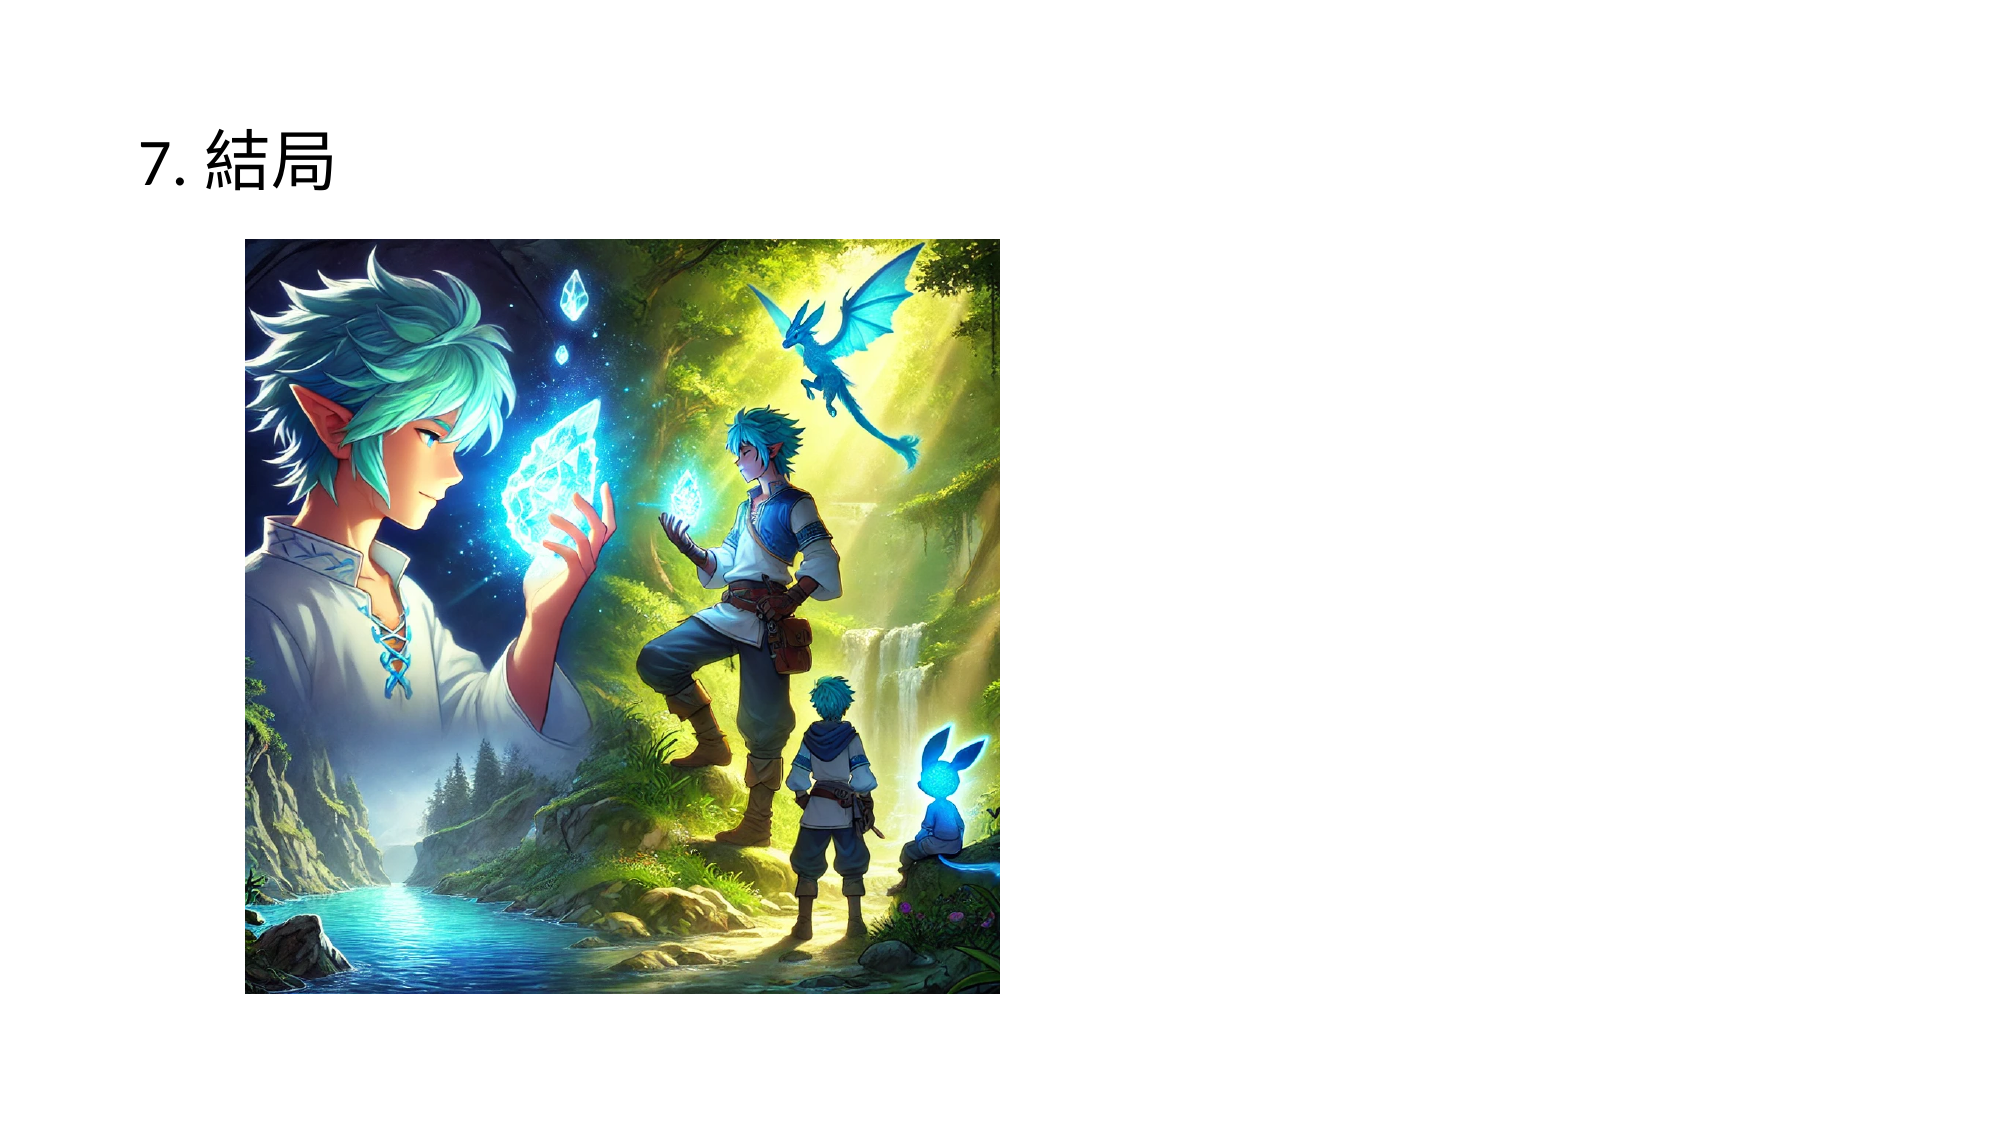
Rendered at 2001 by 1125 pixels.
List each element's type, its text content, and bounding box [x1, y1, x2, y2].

text_box 7.結局 [123, 111, 545, 206]
picture [245, 239, 1000, 994]
